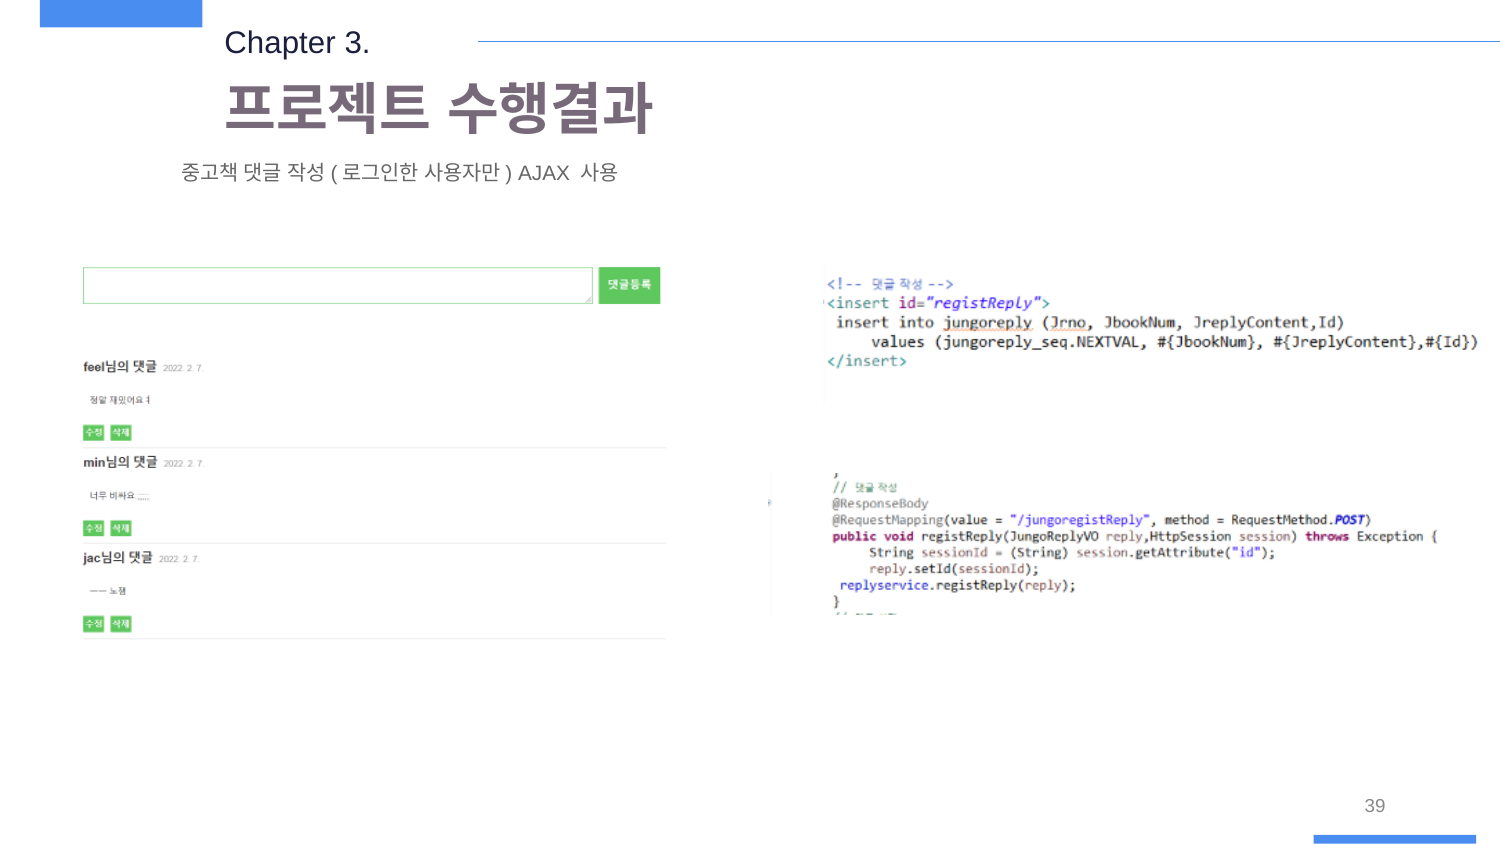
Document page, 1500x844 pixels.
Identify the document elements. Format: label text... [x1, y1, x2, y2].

picture [823, 263, 1500, 406]
slide_number 39 [1059, 782, 1397, 827]
text_box [1313, 834, 1477, 844]
text_box 프로젝트 수행결과 [213, 67, 792, 146]
text_box 중고책 댓글 작성(로그인한 사용자만) AJAX 사용 [166, 146, 798, 197]
text_box [39, 0, 203, 28]
picture [19, 227, 1477, 662]
text_box Chapter 3. [213, 16, 478, 66]
